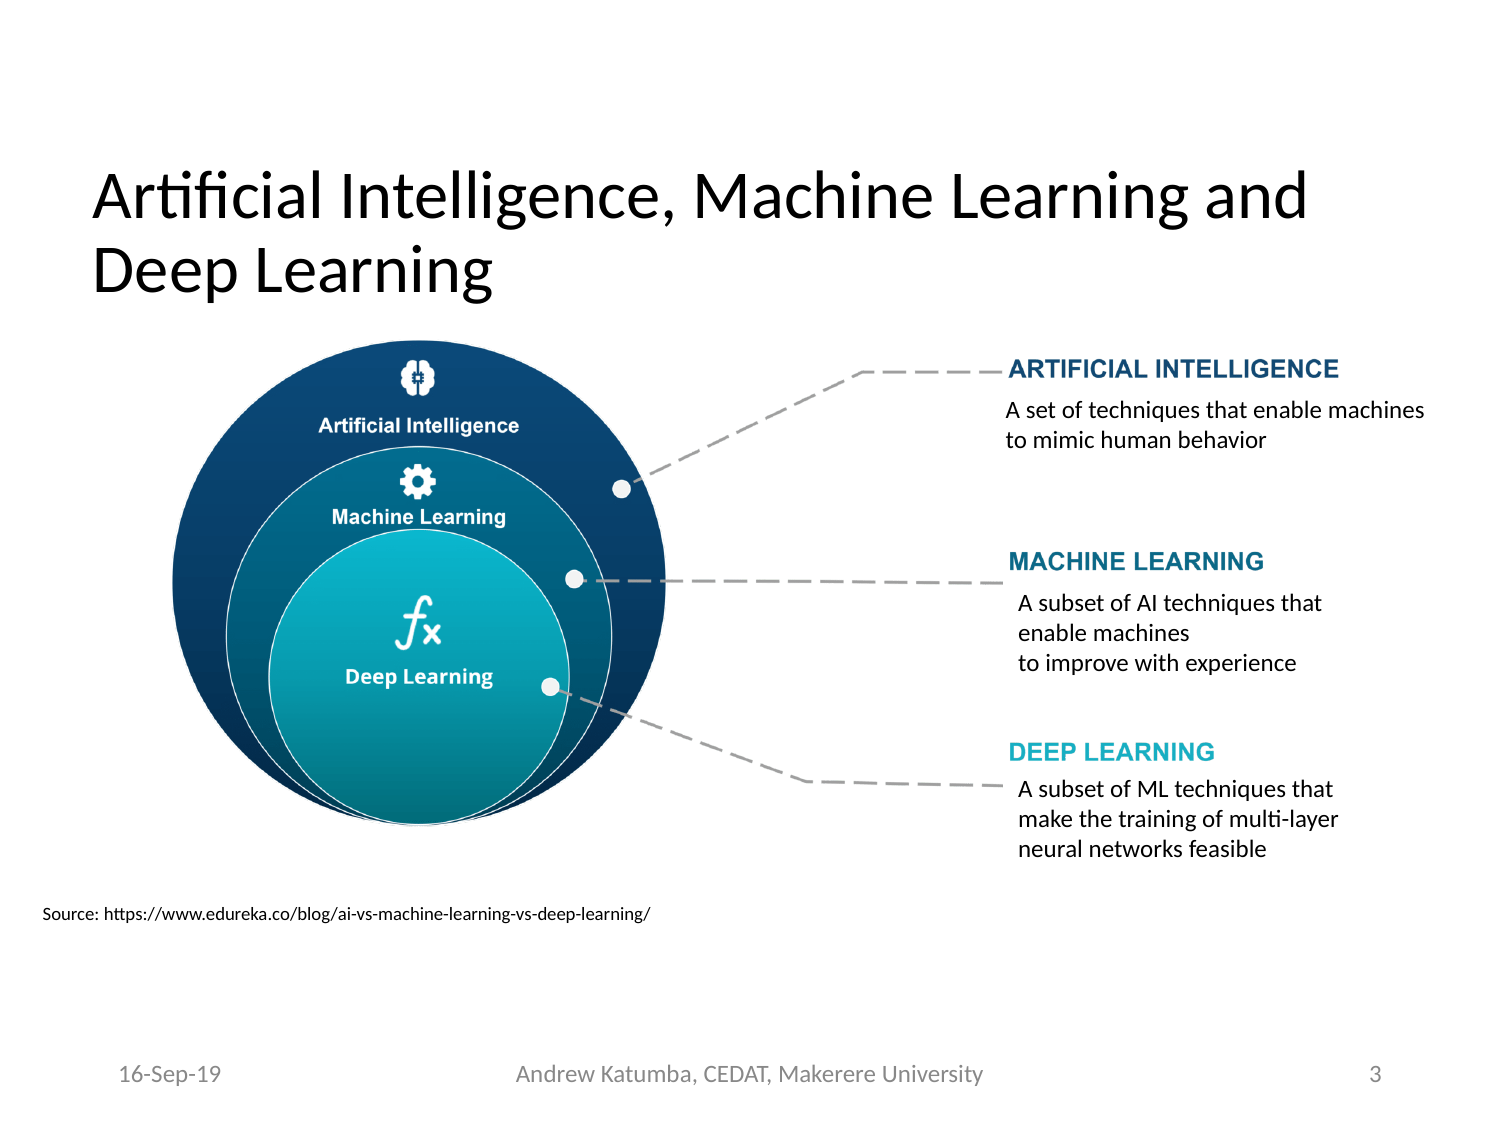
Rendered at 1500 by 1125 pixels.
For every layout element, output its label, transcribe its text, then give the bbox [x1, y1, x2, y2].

footer Andrew Katumba, CEDAT, Makerere University [496, 1042, 1004, 1103]
text_box A set of techniques that enable machines to mimic human behavior [1375, 386, 1444, 462]
text_box Source: https://www.edureka.co/blog/ai-vs-machine-learning-vs-deep-learning/ [27, 894, 677, 932]
slide_number ‹#› [1059, 1042, 1397, 1103]
title Artificial Intelligence, Machine Learning and Deep Learning [78, 151, 1372, 315]
text_box A subset of ML techniques that make the training of multi-layer neural networks feasible [1003, 851, 1372, 871]
picture [171, 339, 1372, 845]
slide_number 16-Sep-19 [103, 1042, 441, 1103]
